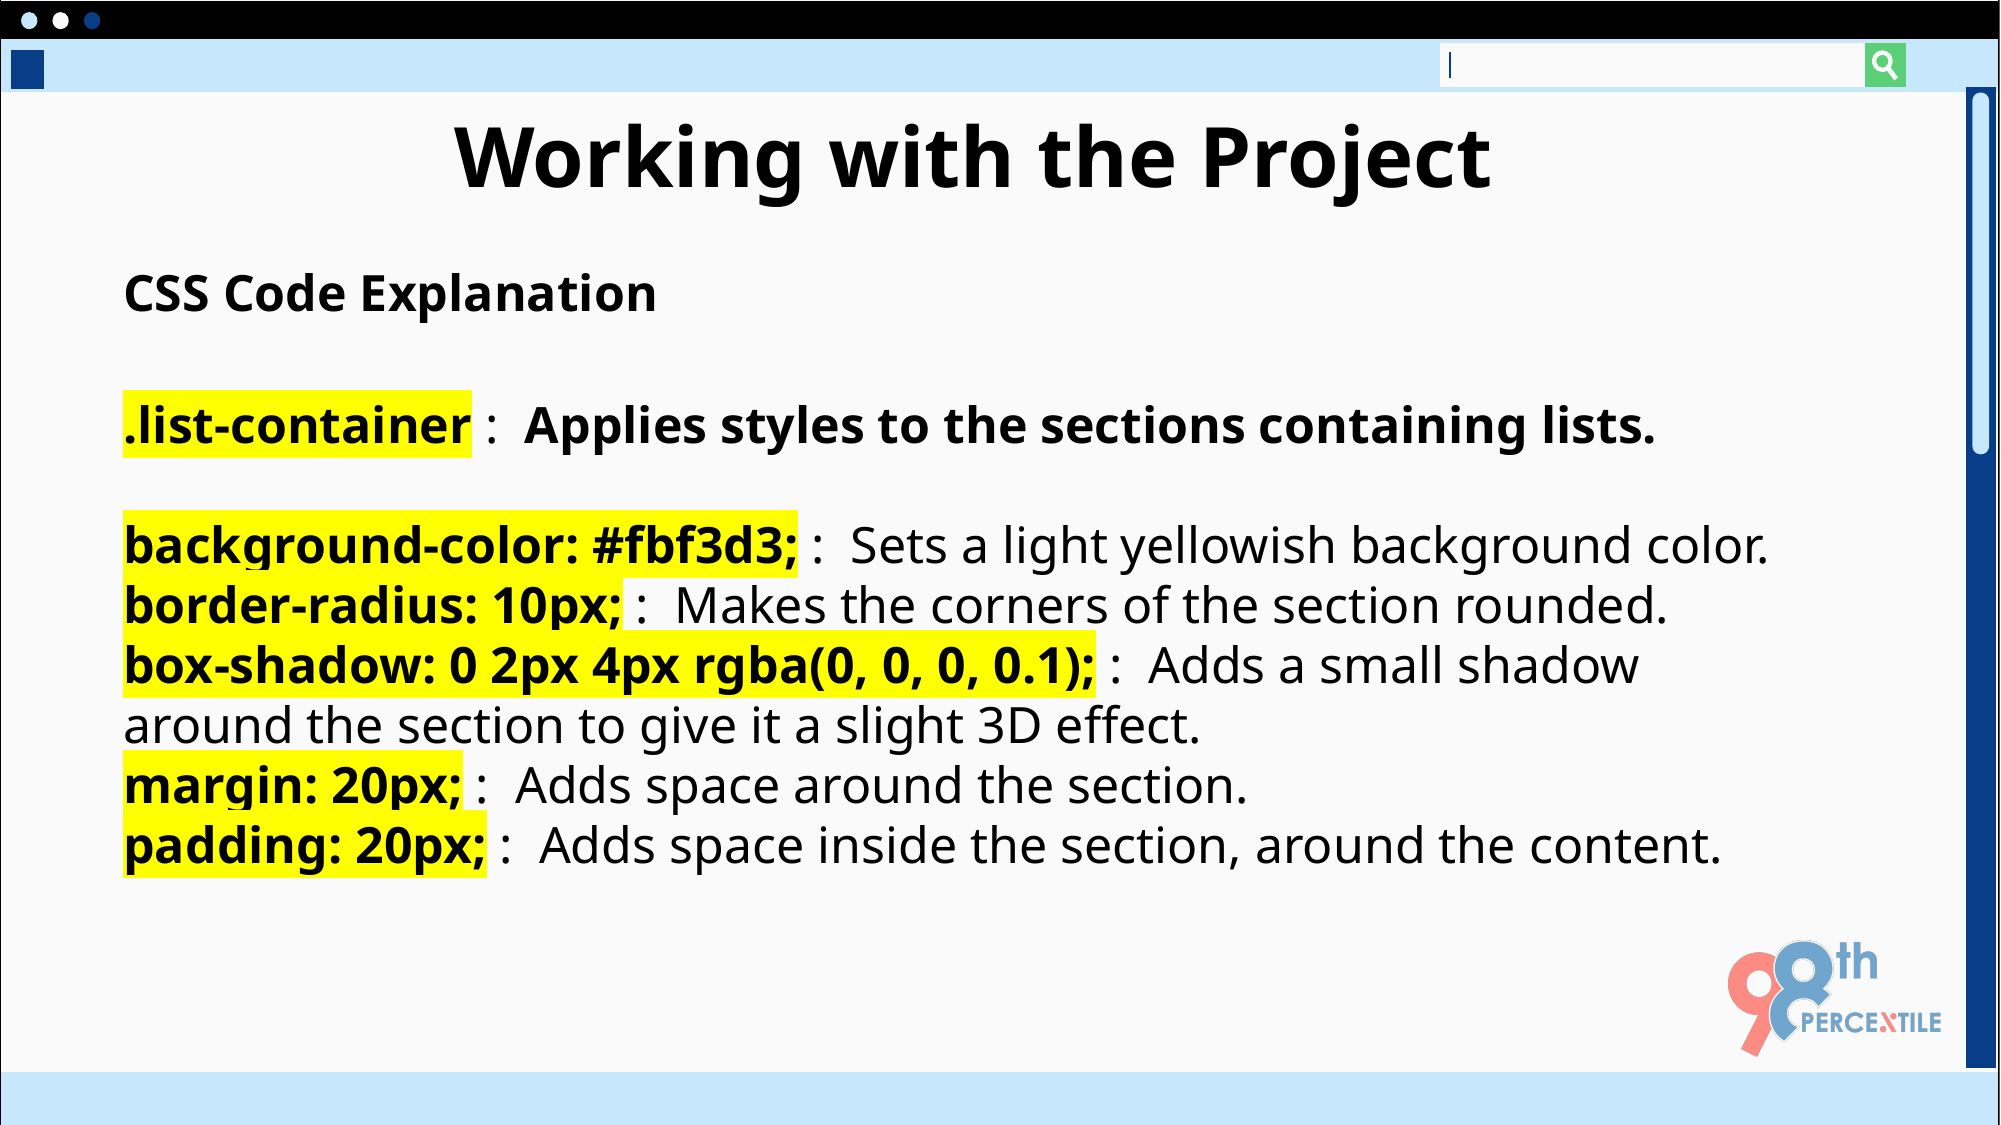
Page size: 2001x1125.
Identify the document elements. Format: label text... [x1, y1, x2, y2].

text_box CSS Code Explanation [108, 253, 1037, 329]
title Working with the Project [35, 88, 1913, 254]
picture [1724, 938, 1944, 1061]
text_box .list-container : Applies styles to the sections containing lists. background-color: #fbf3d3; : Sets a light yellowish background color. border-radius: 10px; : Makes the corners of the section rounded. box-shadow: 0 2px 4px rgba(0, 0, 0, 0.1); : Adds a small shadow around the section to give it a slight 3D effect. margin: 20px; : Adds space around the section. padding: 20px; : Adds space inside the section, around the content. [108, 385, 1829, 881]
